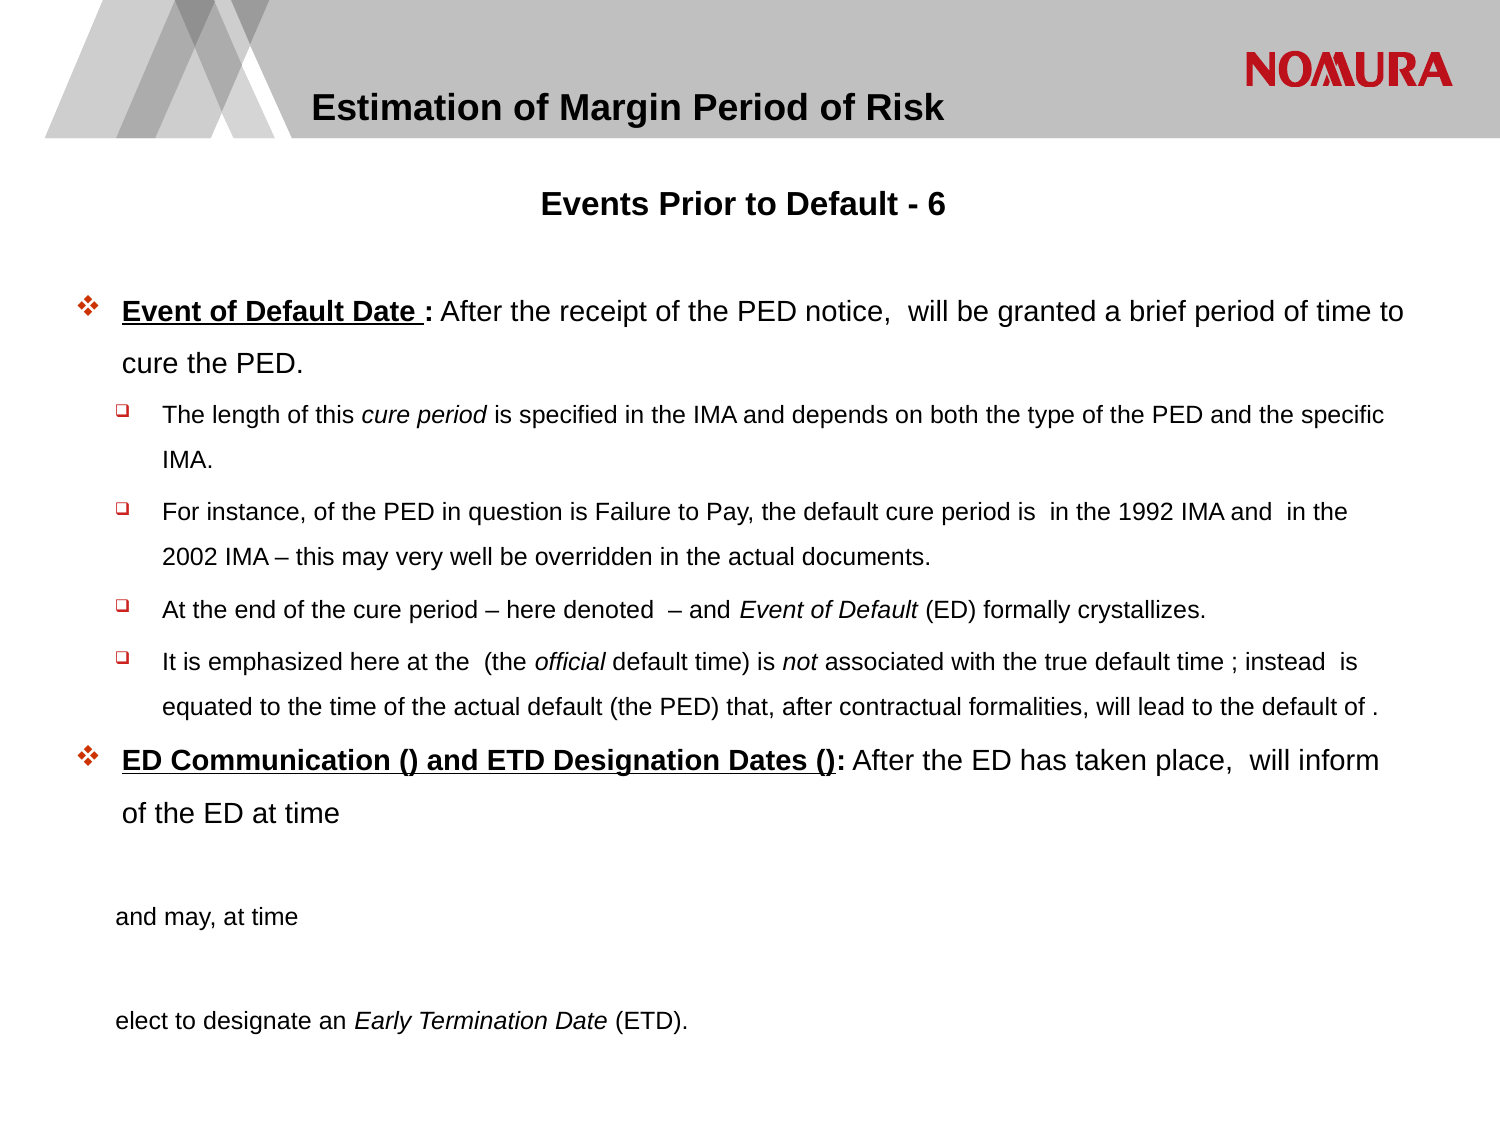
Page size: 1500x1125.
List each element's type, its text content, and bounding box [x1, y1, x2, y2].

title Estimation of Margin Period of Risk [311, 9, 1223, 128]
